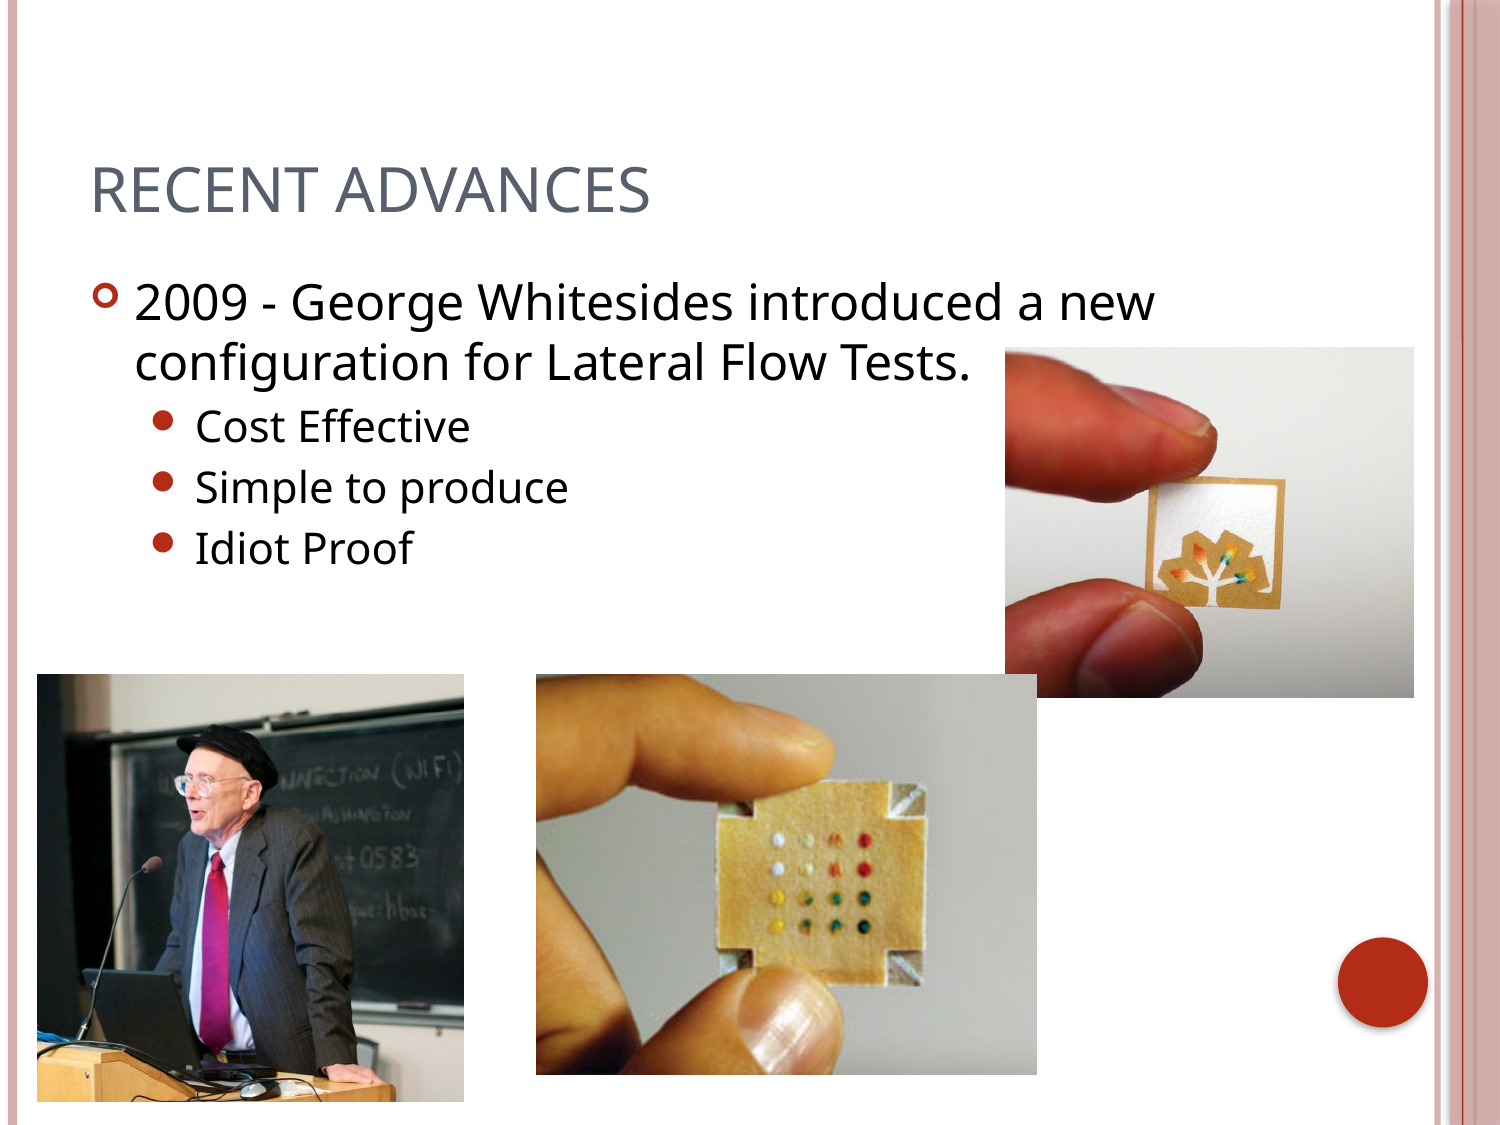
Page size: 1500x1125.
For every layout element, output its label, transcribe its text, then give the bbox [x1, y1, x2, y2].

title Recent Advances [75, 45, 1300, 233]
picture [36, 674, 465, 1103]
picture [536, 347, 1414, 1076]
list 2009 - George Whitesides introduced a new configuration for Lateral Flow Tests. Cost Effective Simple to produce Idiot Proof [75, 262, 1300, 1062]
